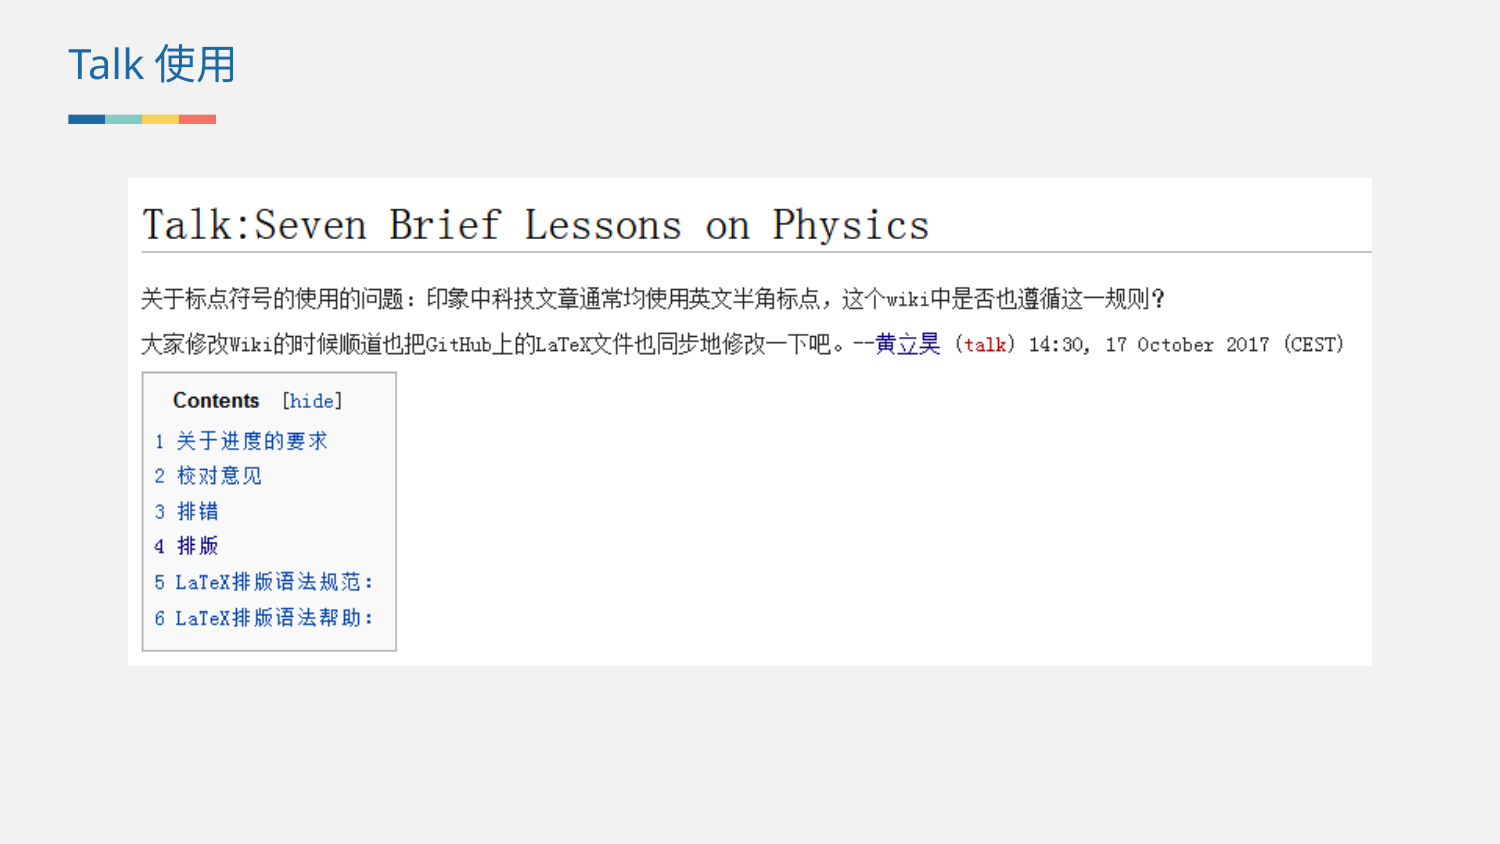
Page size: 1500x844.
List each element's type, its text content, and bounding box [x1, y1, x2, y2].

text_box Talk使用 [68, 38, 524, 89]
picture [128, 177, 1372, 666]
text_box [68, 114, 217, 125]
